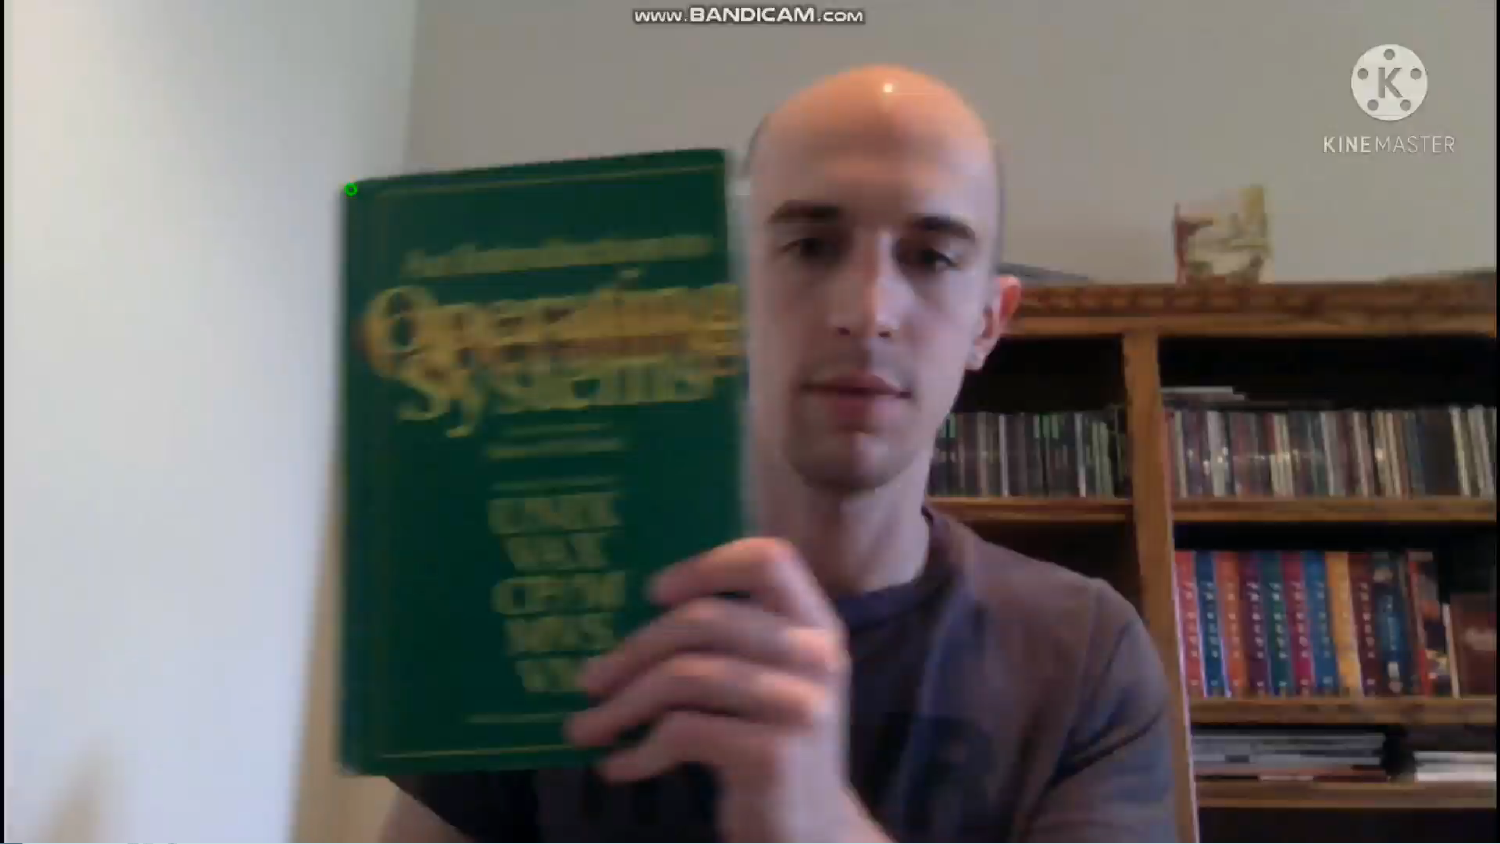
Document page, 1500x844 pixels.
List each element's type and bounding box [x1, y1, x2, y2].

text_box [0, 0, 1500, 844]
